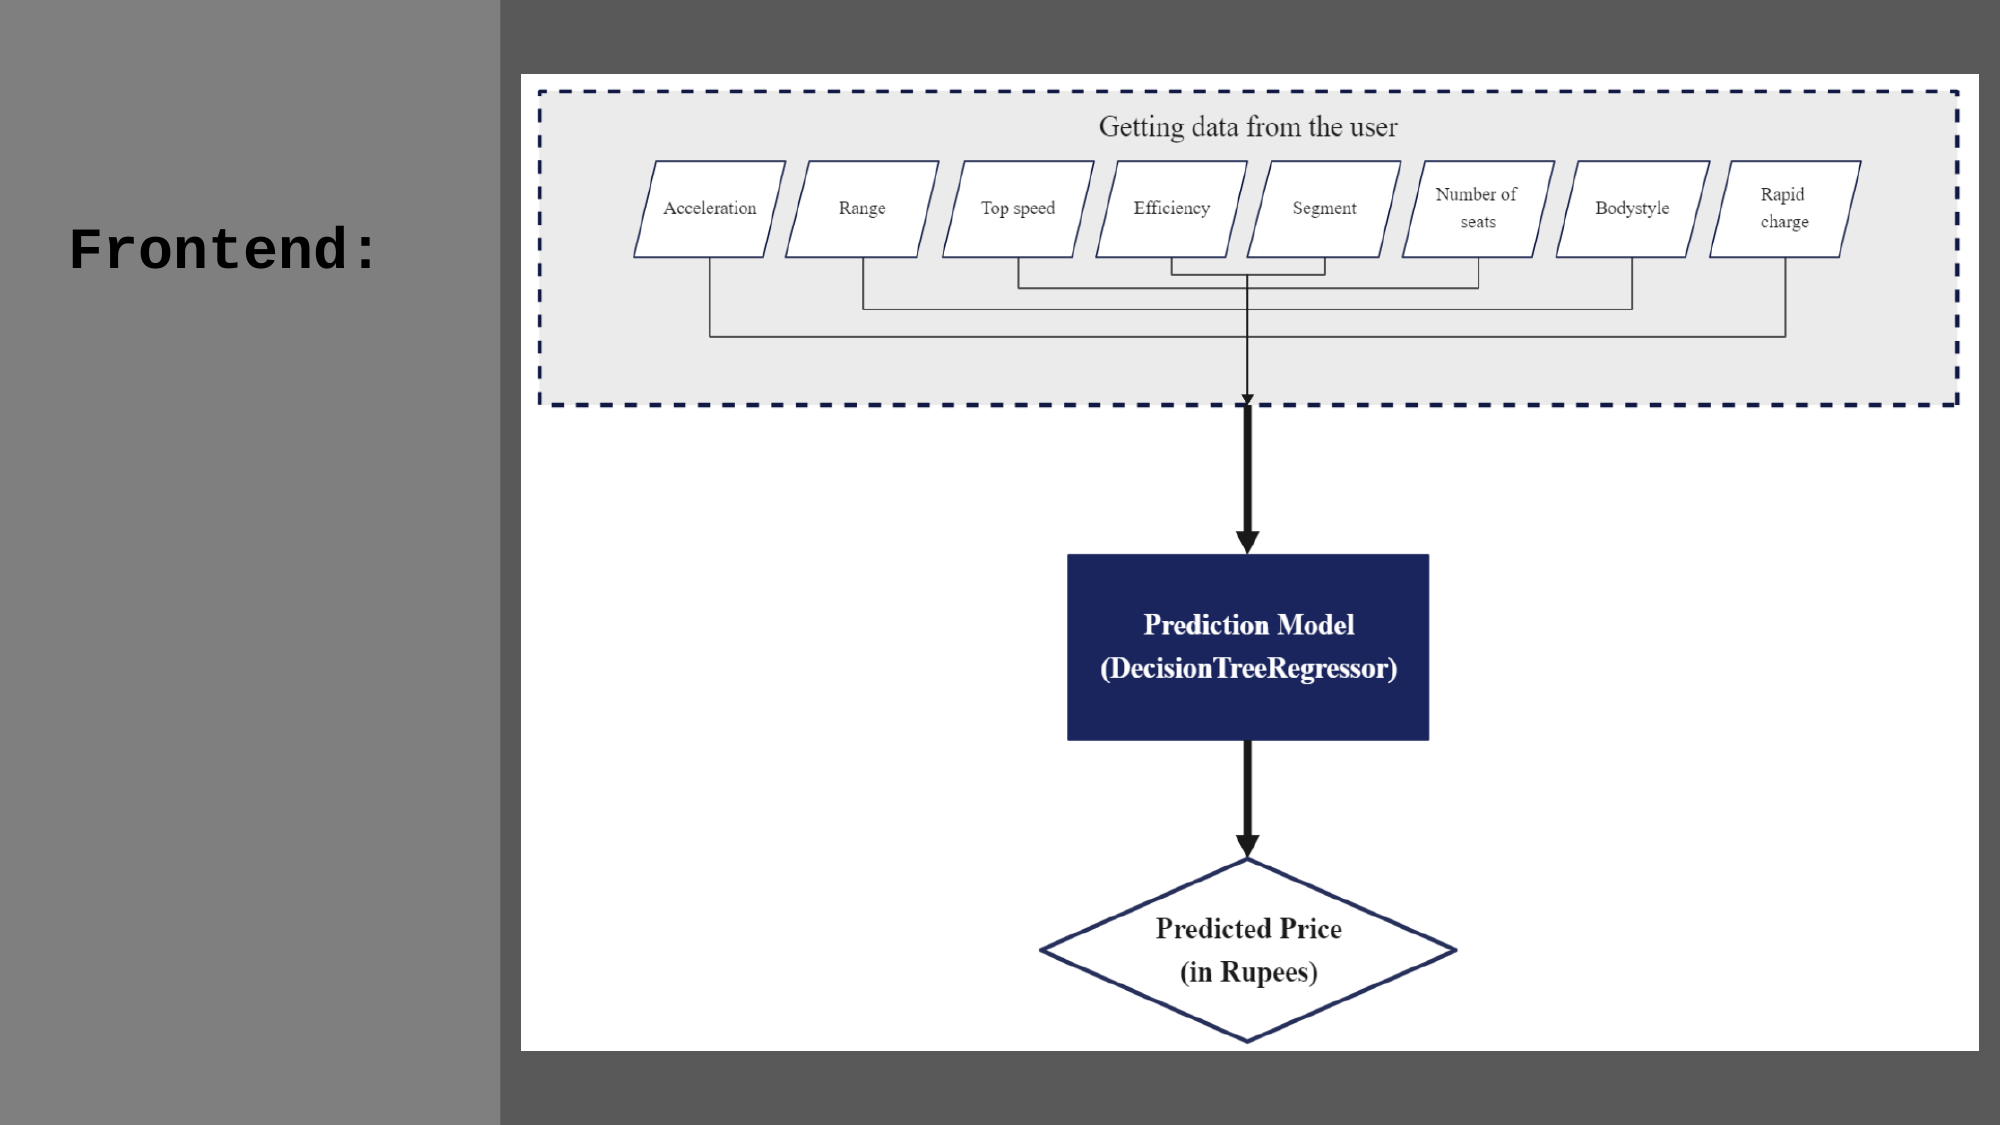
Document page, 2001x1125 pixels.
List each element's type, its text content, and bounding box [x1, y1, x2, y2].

picture [521, 74, 1979, 1051]
text_box Frontend: [53, 203, 521, 288]
